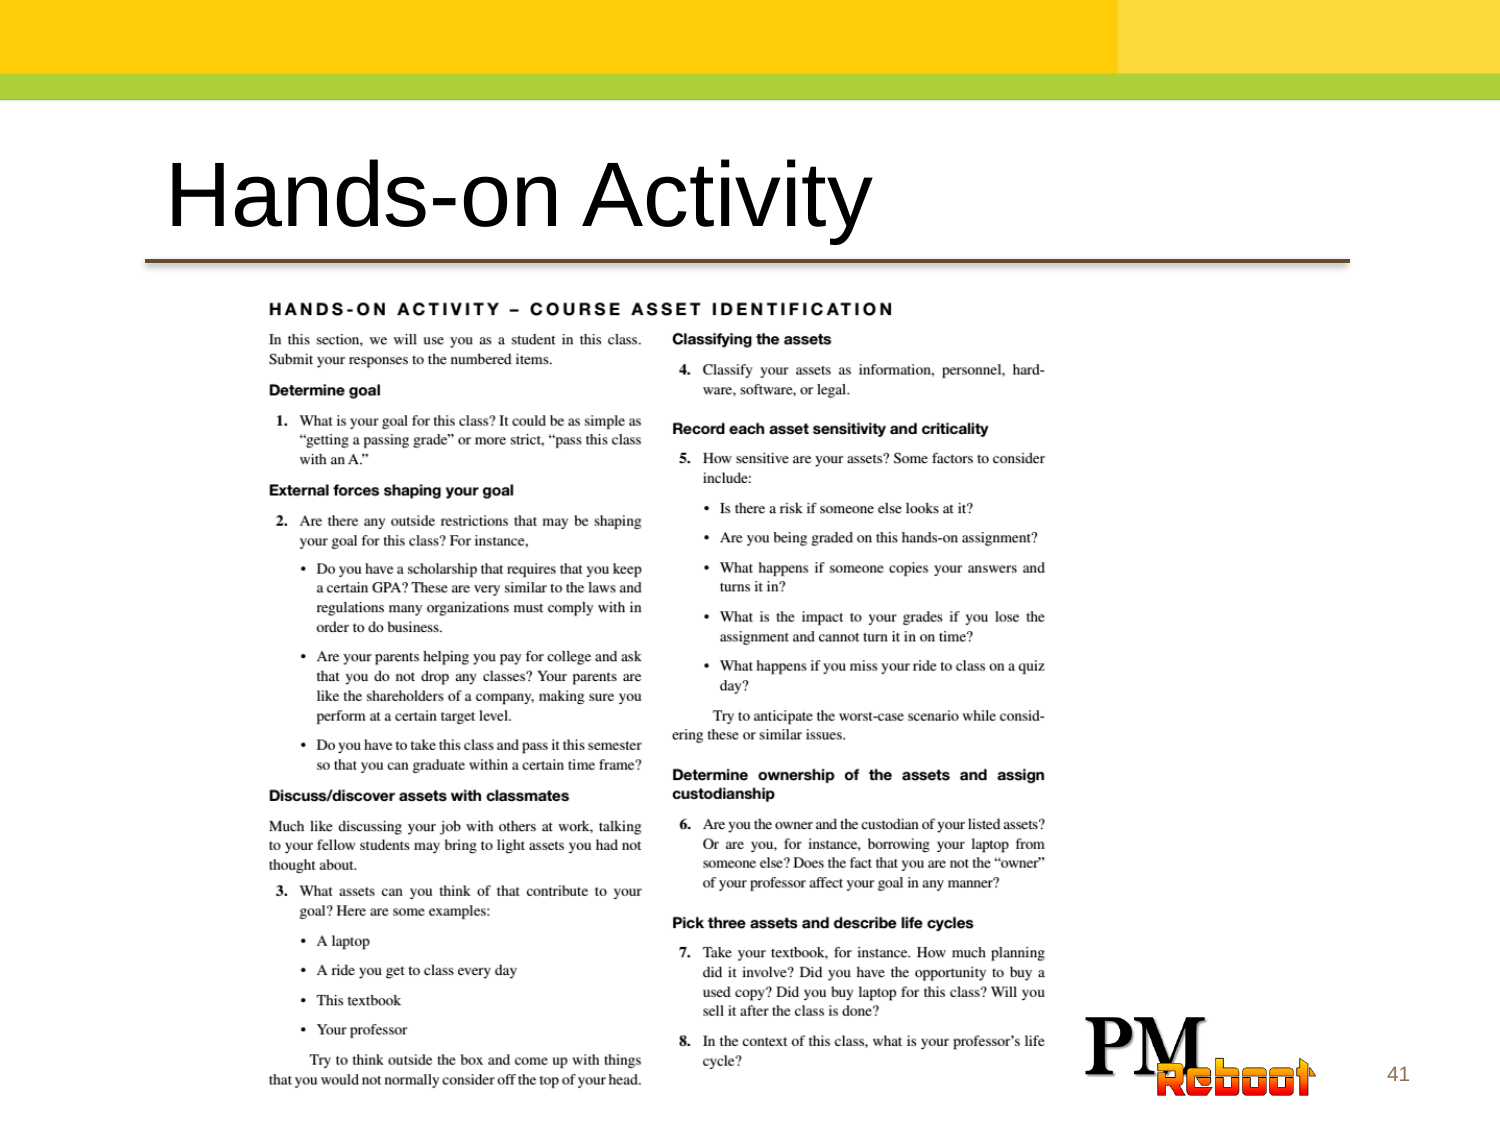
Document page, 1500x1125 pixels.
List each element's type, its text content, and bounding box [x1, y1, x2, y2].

picture [0, 0, 1500, 1125]
title Hands-on Activity [150, 125, 1016, 255]
slide_number 41 [1074, 1042, 1425, 1103]
